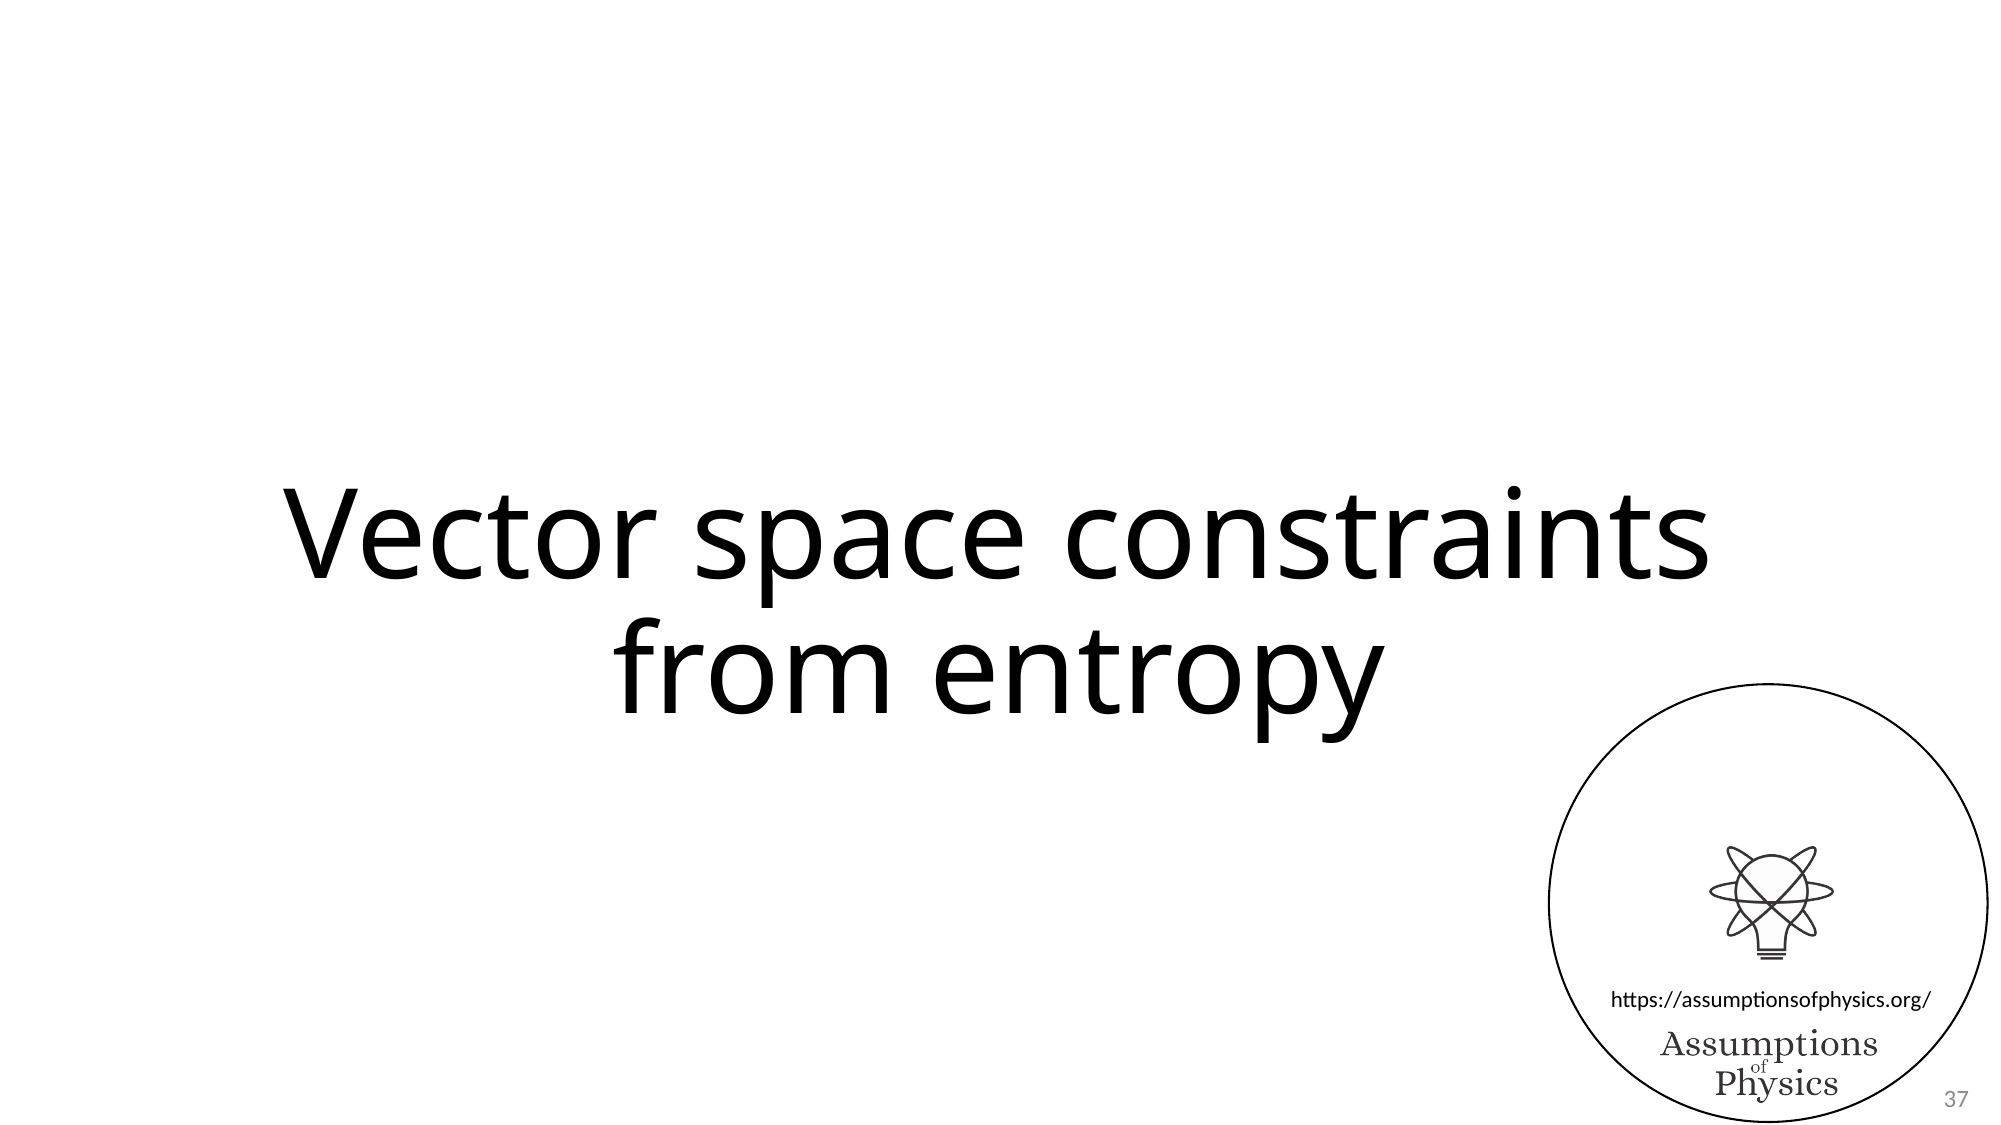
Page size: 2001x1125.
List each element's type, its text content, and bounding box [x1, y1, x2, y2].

picture [1709, 846, 1834, 960]
title Vector space constraints from entropy [136, 280, 1862, 749]
slide_number 37 [1893, 1078, 1985, 1116]
picture [1660, 1029, 1877, 1103]
